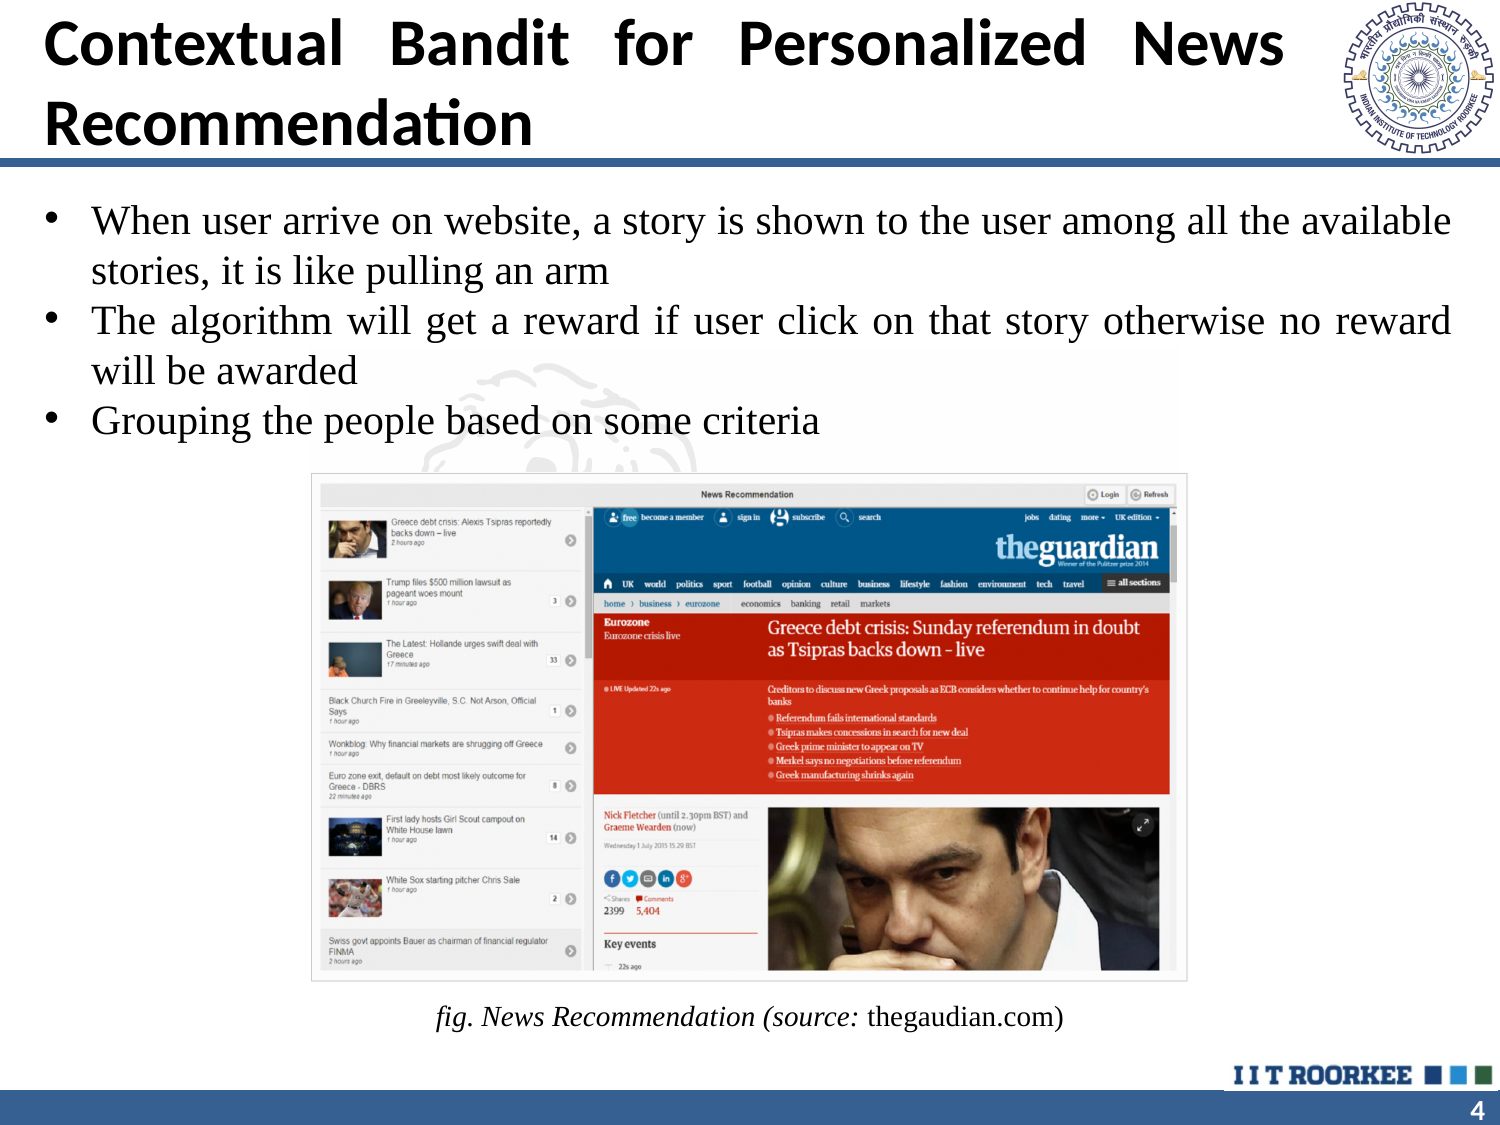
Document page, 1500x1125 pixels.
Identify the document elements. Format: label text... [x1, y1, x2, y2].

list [311, 471, 1189, 982]
picture [307, 450, 1181, 924]
picture [1339, 0, 1500, 158]
text_box When user arrive on website, a story is shown to the user among all the available stories, it is like pulling an arm The algorithm will get a reward if user click on that story otherwise no reward will be awarded Grouping the people based on some criteria [29, 185, 1468, 450]
picture [1224, 1057, 1498, 1091]
title Contextual Bandit for Personalized News Recommendation [29, 33, 1303, 125]
text_box fig. News Recommendation (source: thegaudian.com) [410, 991, 1090, 1040]
